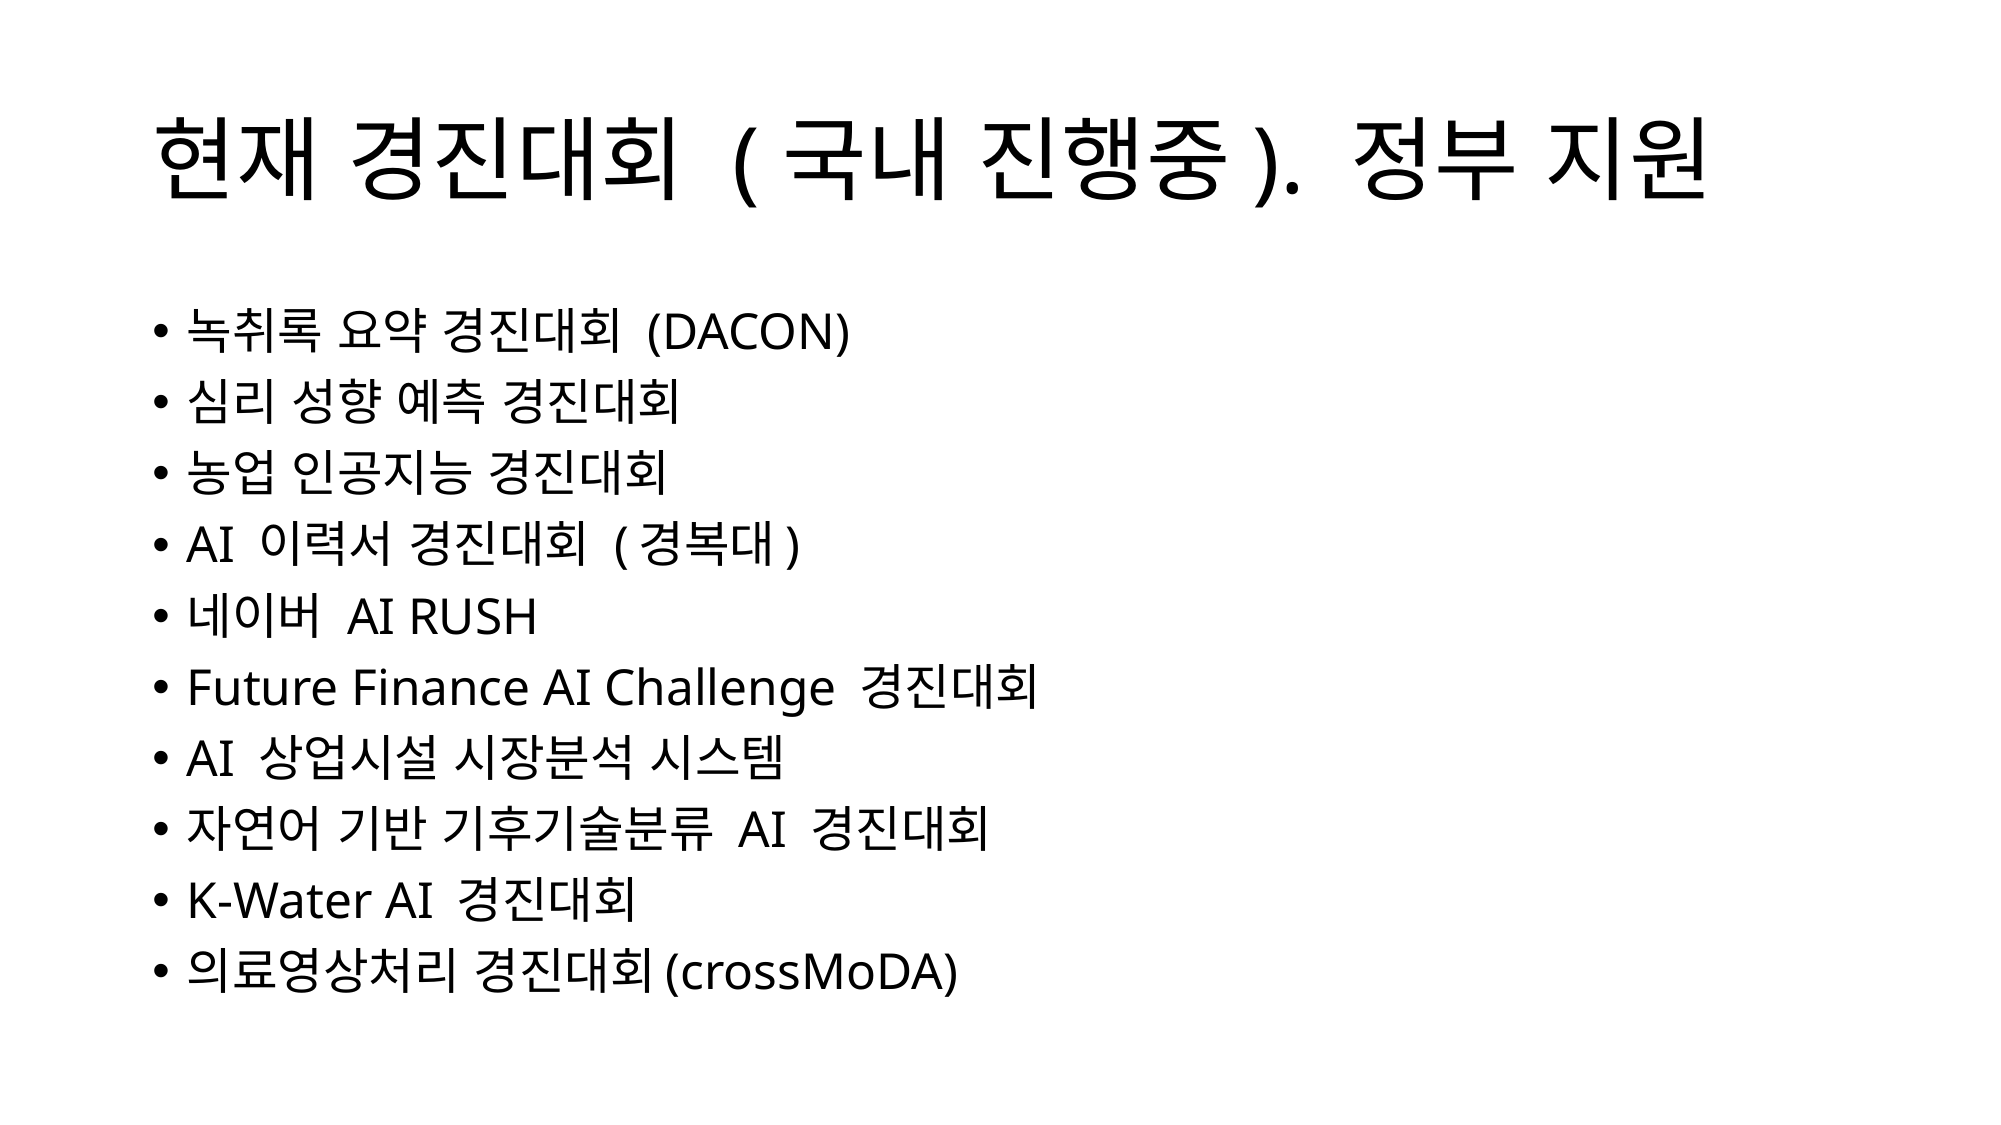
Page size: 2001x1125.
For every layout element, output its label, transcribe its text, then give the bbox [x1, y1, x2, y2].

list 녹취록 요약 경진대회 (DACON) 심리 성향 예측 경진대회 농업 인공지능 경진대회 AI 이력서 경진대회 (경복대) 네이버 AI RUSH Future Finance AI Challenge 경진대회 AI 상업시설 시장분석 시스템 자연어 기반 기후기술분류 AI 경진대회 K-Water AI 경진대회 의료영상처리 경진대회(crossMoDA) [137, 299, 1863, 1014]
title 현재 경진대회 (국내 진행중). 정부 지원 [137, 54, 1863, 273]
